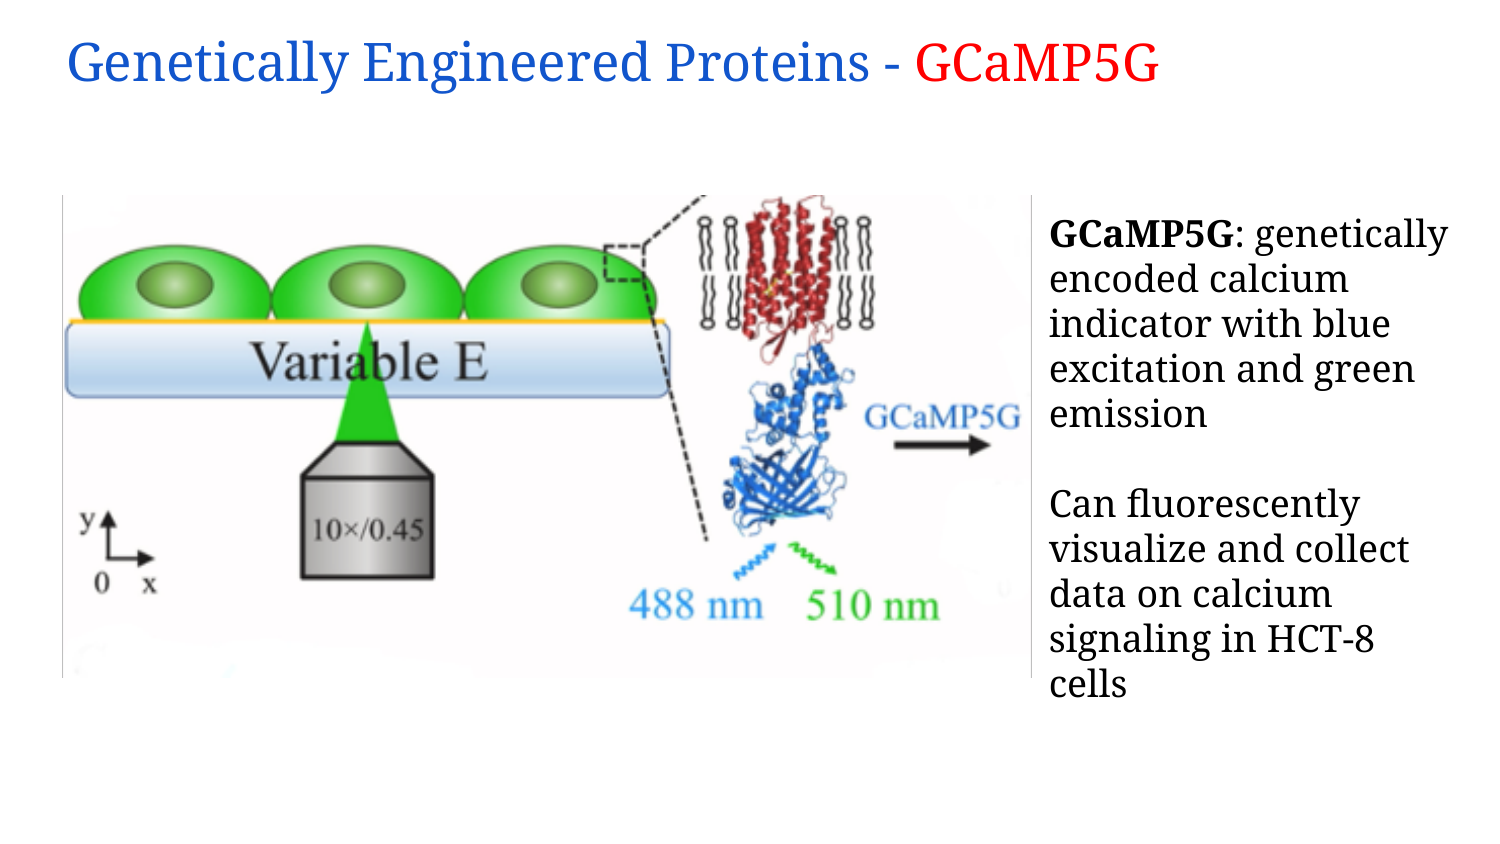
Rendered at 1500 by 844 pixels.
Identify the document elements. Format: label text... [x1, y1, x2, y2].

title Genetically Engineered Proteins - GCaMP5G [51, 13, 1449, 108]
text_box GCaMP5G: genetically encoded calcium indicator with blue excitation and green emission Can fluorescently visualize and collect data on calcium signaling in HCT-8 cells [1033, 195, 1478, 811]
picture [61, 195, 1034, 679]
